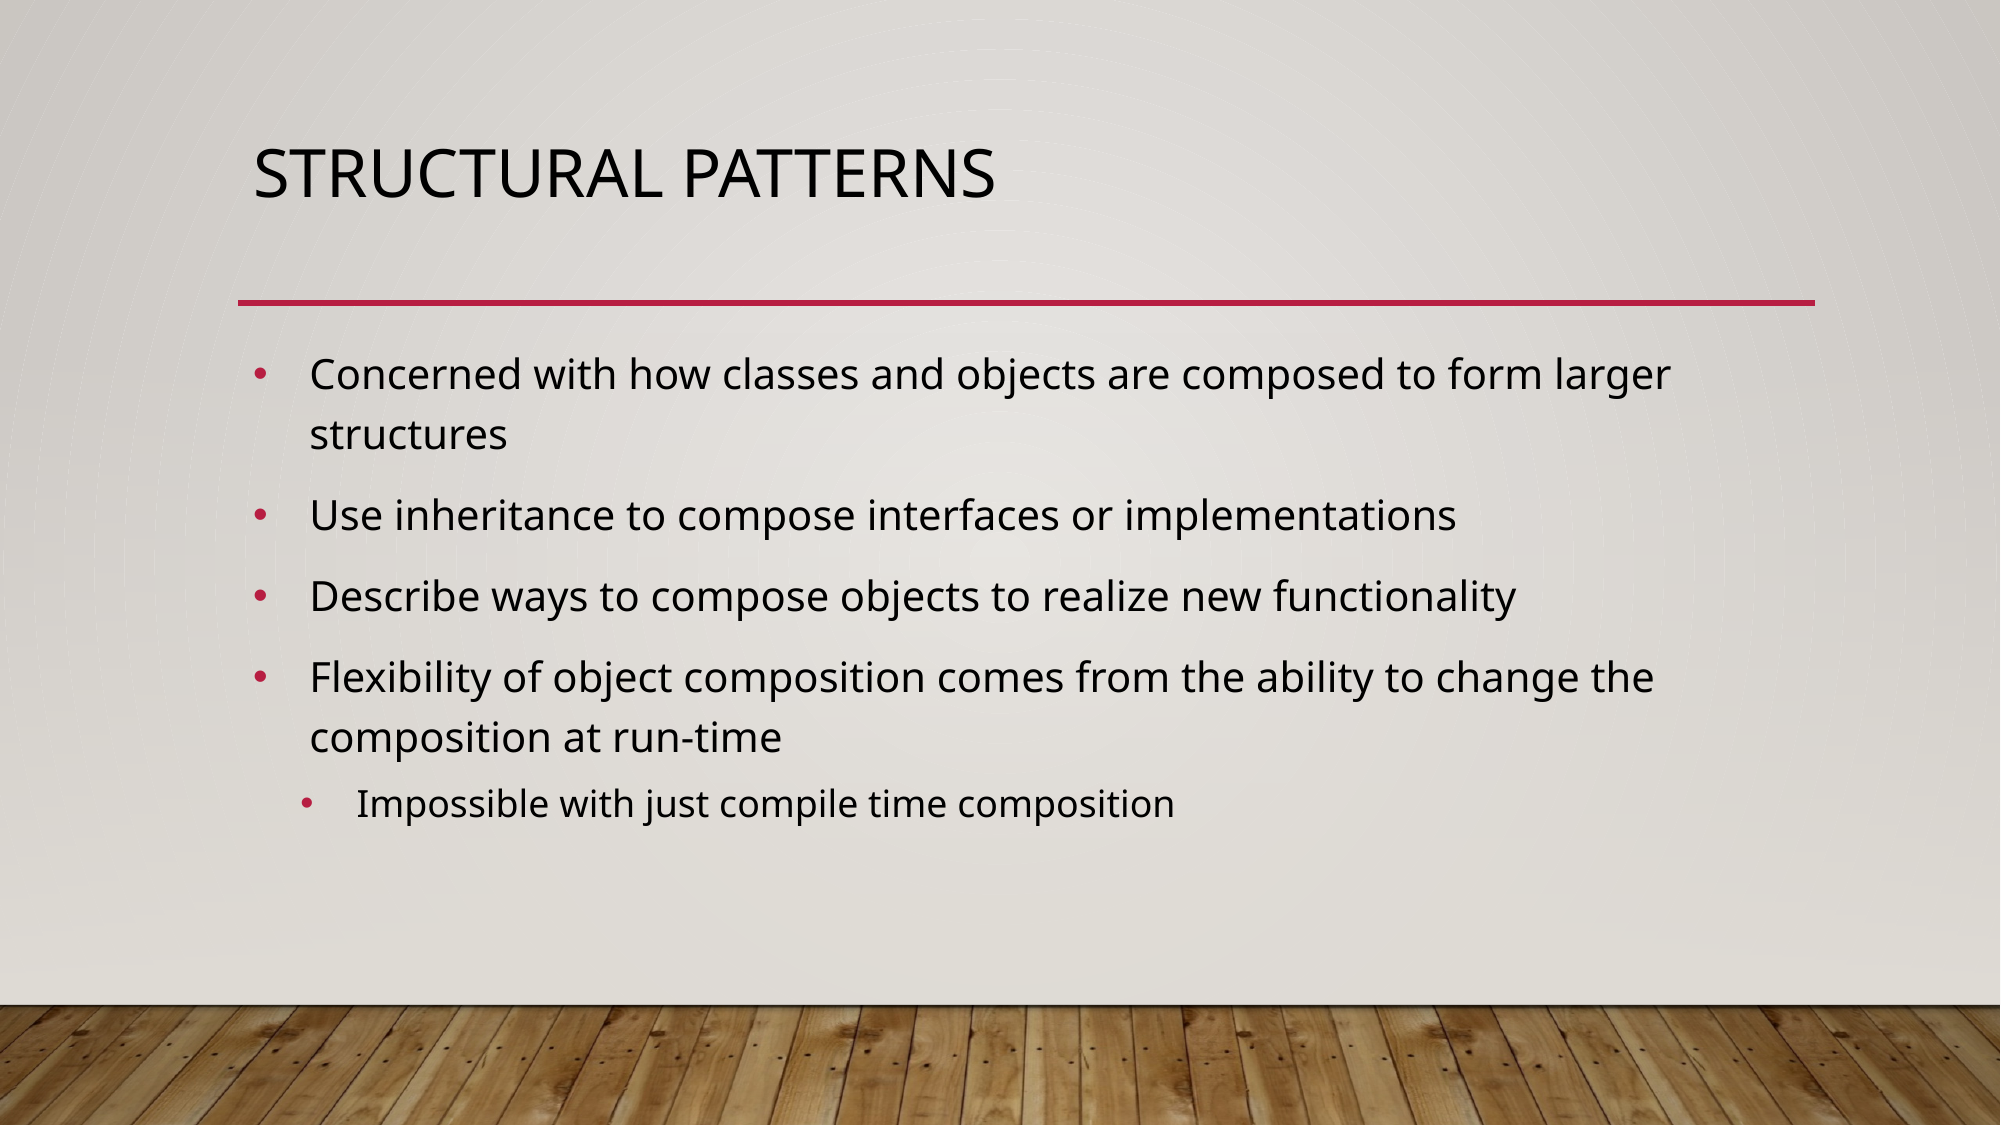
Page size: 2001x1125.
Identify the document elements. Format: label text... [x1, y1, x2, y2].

picture [0, 1005, 2000, 1125]
list Concerned with how classes and objects are composed to form larger structures Use inheritance to compose interfaces or implementations Describe ways to compose objects to realize new functionality Flexibility of object composition comes from the ability to change the composition at run-time Impossible with just compile time composition [238, 330, 1814, 897]
title Structural Patterns [238, 131, 1814, 305]
